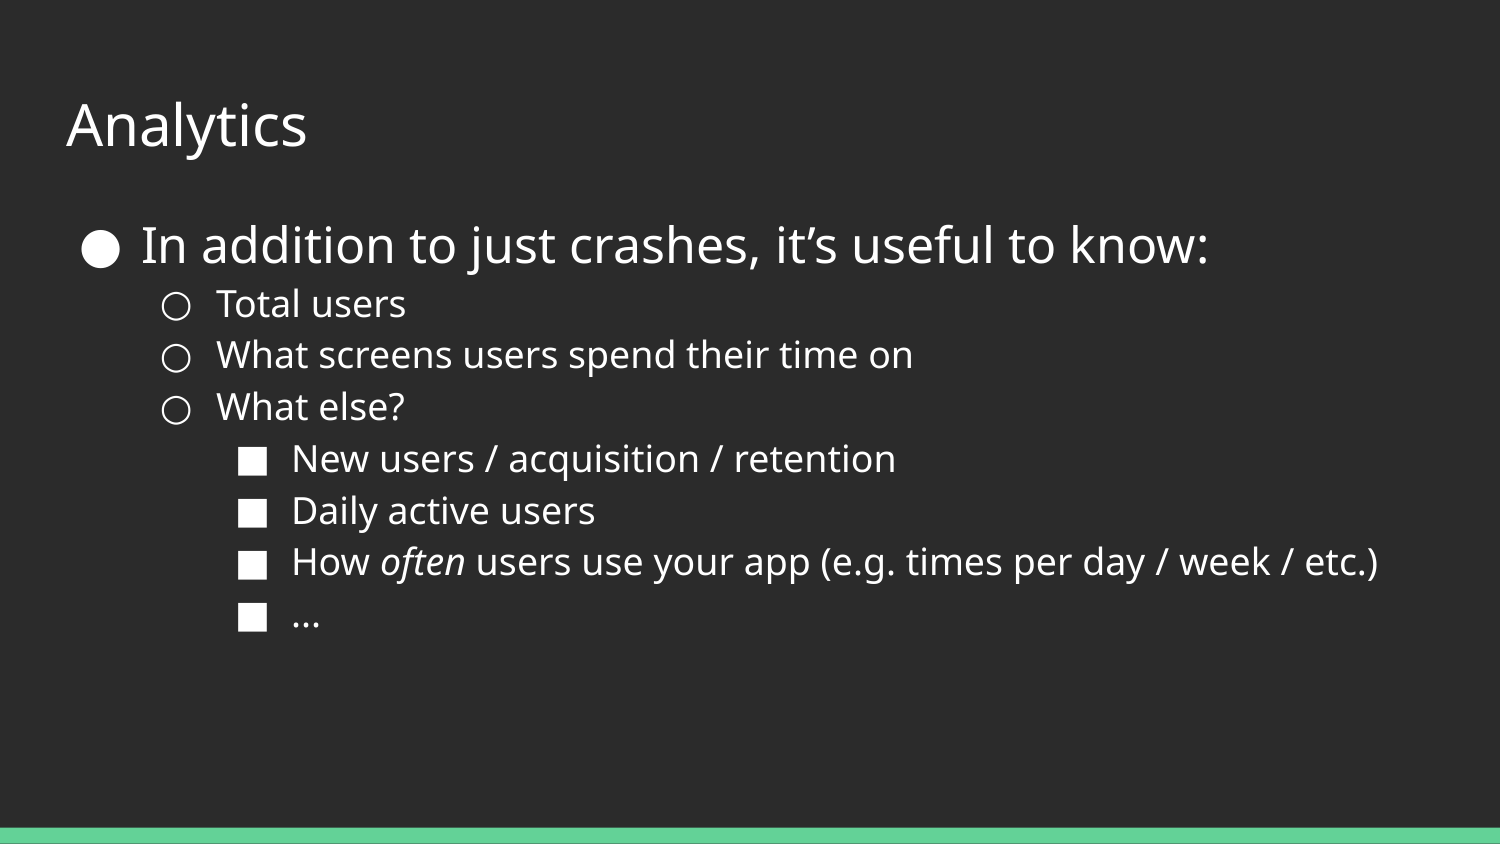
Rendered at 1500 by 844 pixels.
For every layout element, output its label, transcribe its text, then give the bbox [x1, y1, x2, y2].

title Analytics [51, 72, 1449, 167]
list In addition to just crashes, it’s useful to know: Total users What screens users spend their time on What else? New users / acquisition / retention Daily active users How often users use your app (e.g. times per day / week / etc.) ... [51, 189, 1449, 750]
